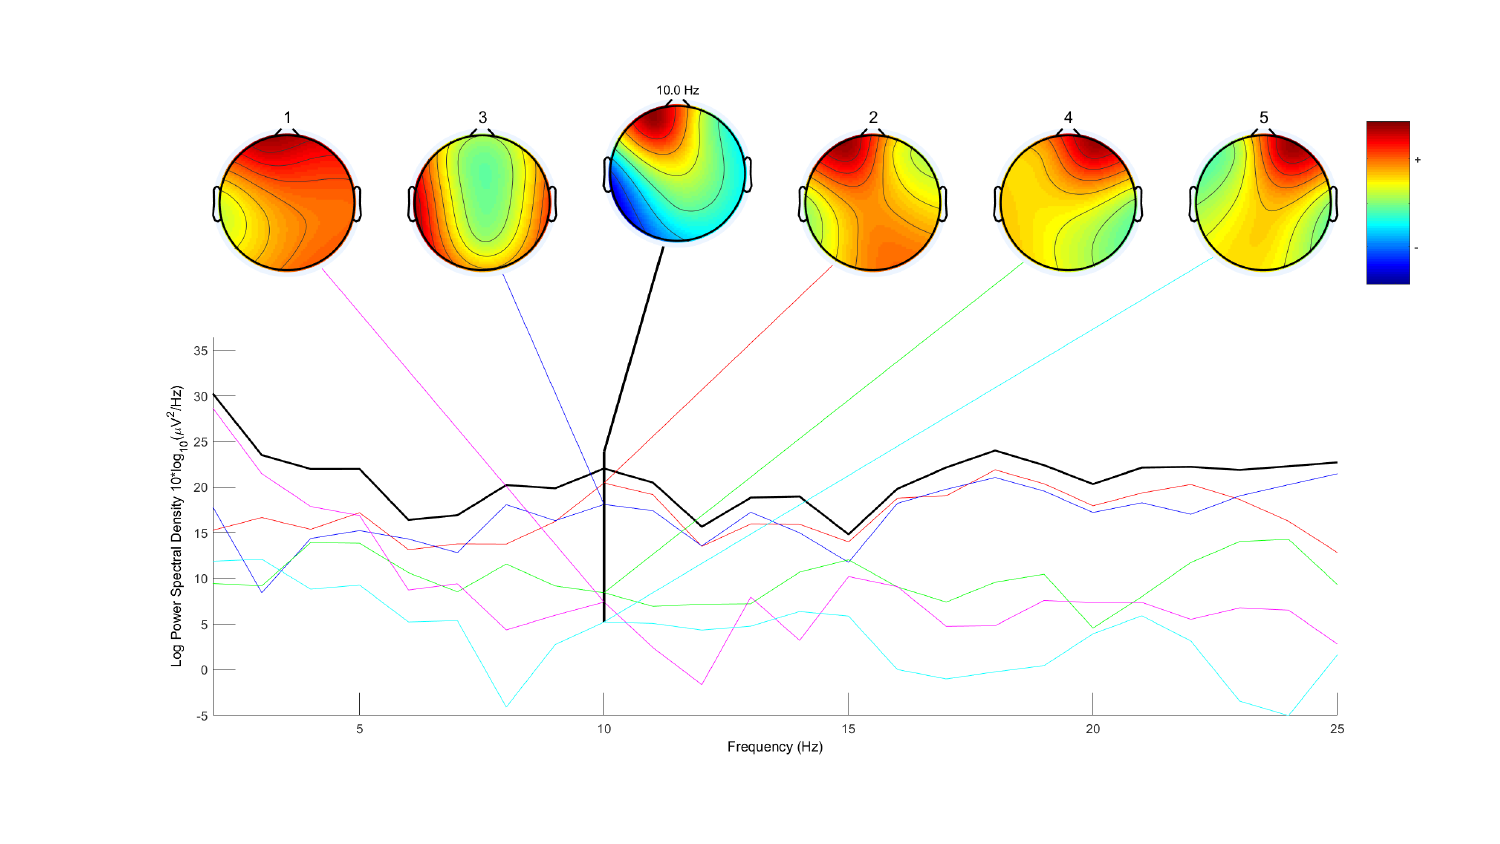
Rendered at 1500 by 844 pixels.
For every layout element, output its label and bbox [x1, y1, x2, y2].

picture [24, 44, 1476, 774]
